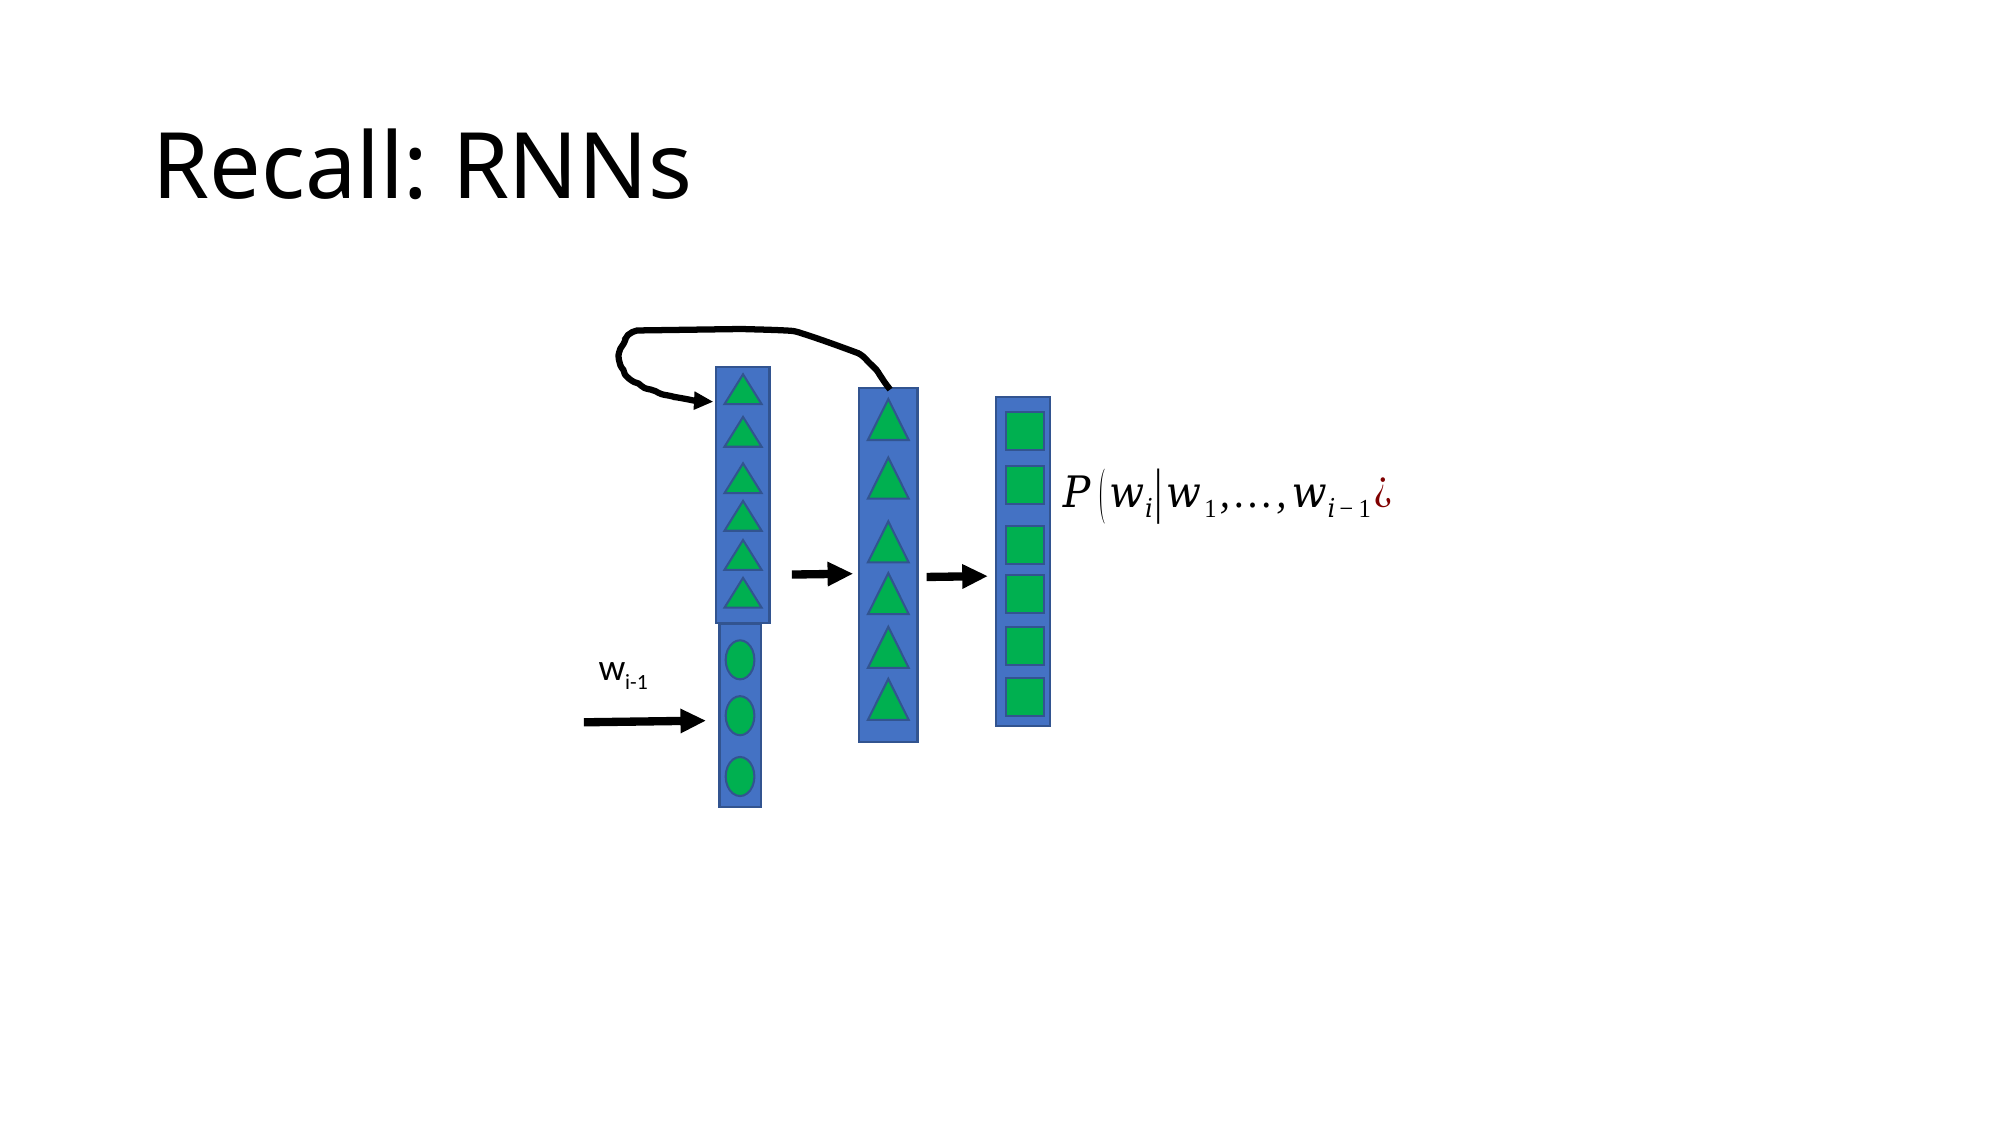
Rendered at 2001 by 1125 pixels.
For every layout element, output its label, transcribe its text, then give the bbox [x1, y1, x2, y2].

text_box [996, 397, 1051, 726]
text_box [859, 388, 918, 742]
title Recall: RNNs [137, 59, 1863, 278]
text_box [617, 327, 891, 408]
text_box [719, 624, 762, 808]
text_box wi-1 [583, 635, 663, 702]
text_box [716, 366, 770, 624]
